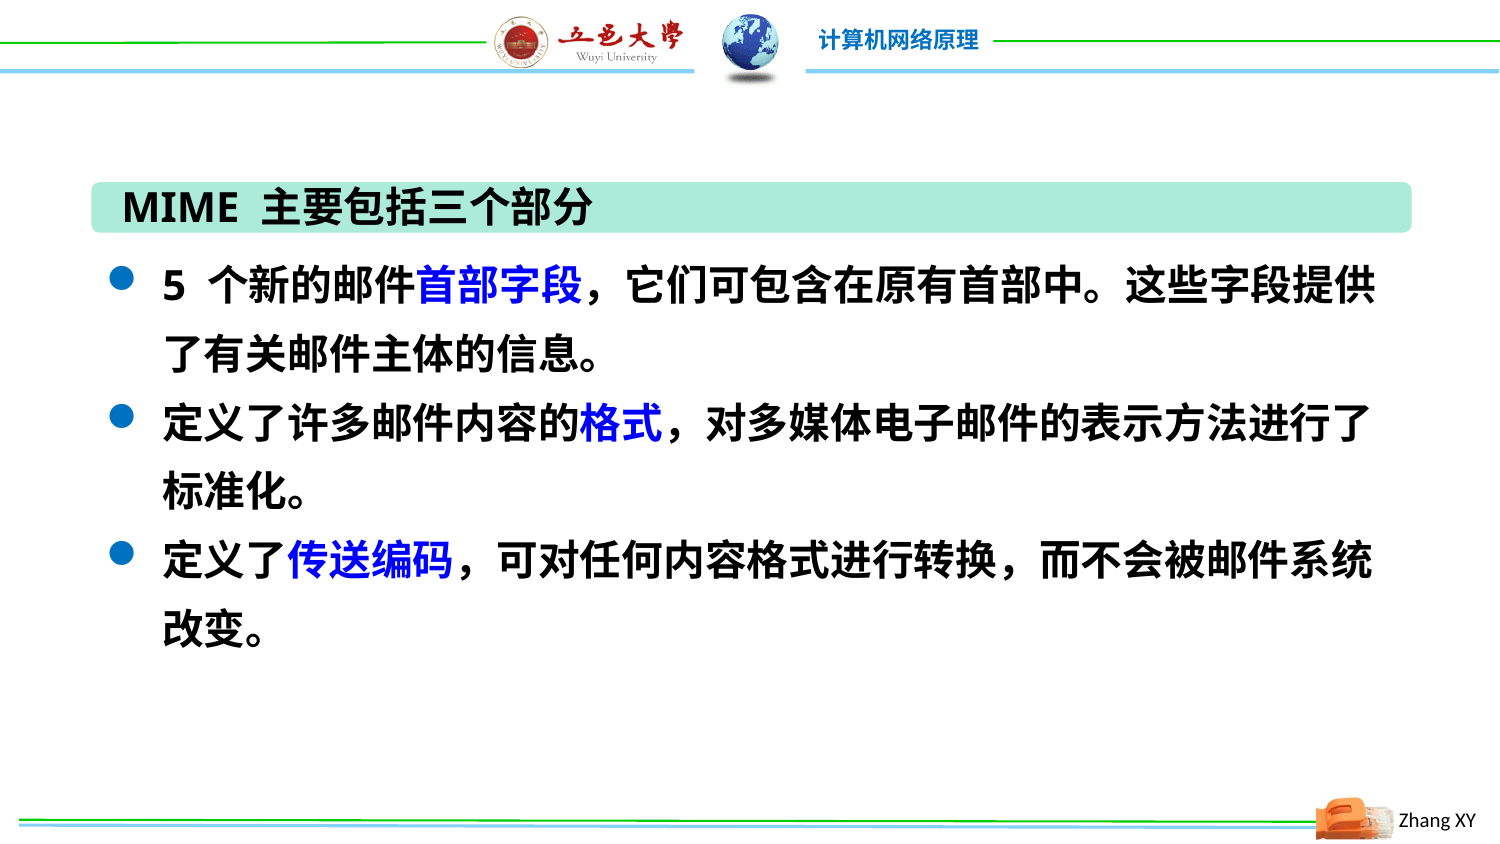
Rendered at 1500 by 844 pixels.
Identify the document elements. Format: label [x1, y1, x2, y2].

picture [720, 12, 780, 88]
picture [1316, 796, 1394, 840]
text_box [91, 173, 1412, 660]
picture [494, 15, 697, 69]
